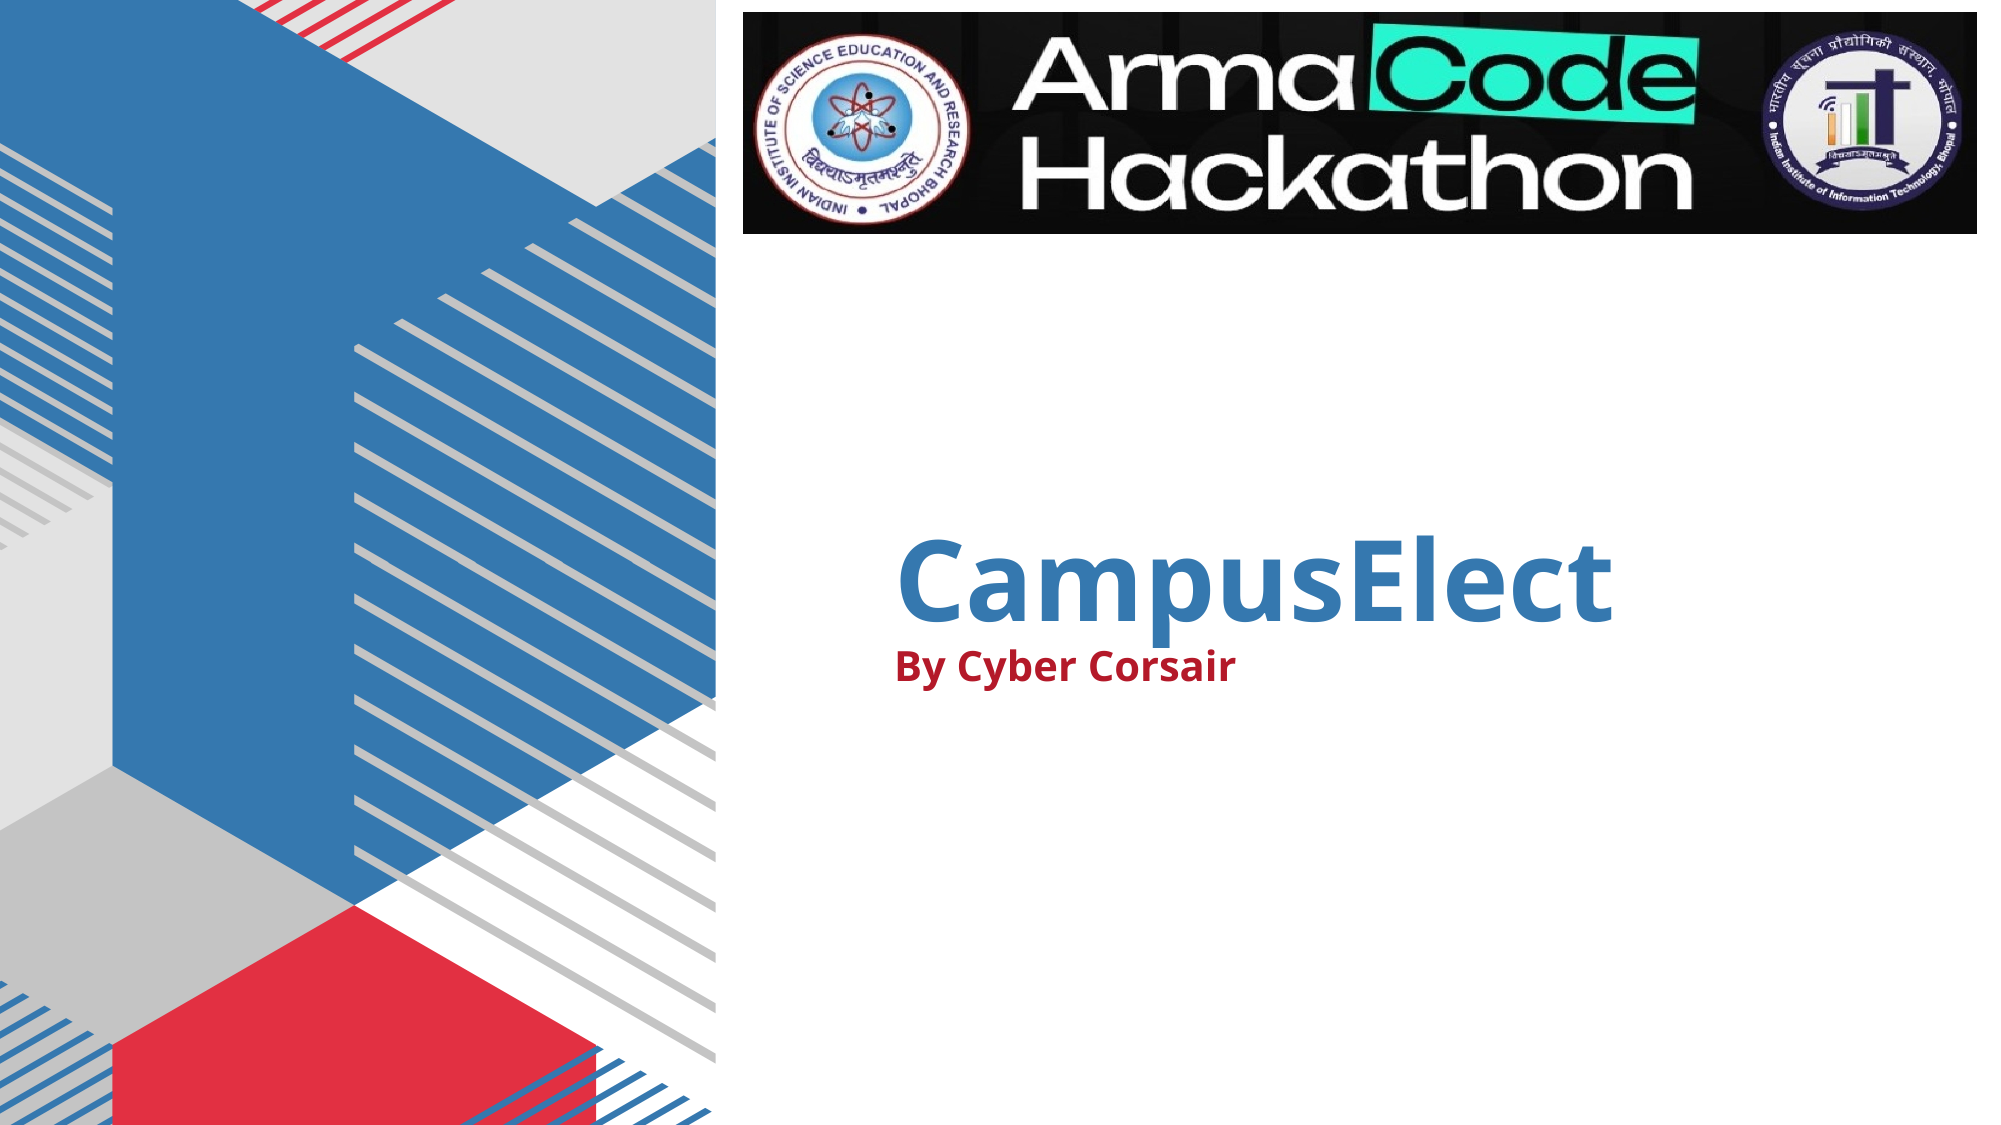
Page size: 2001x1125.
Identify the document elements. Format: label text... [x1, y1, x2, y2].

picture [0, 0, 2000, 1125]
title CampusElect By Cyber Corsair [879, 498, 1715, 717]
